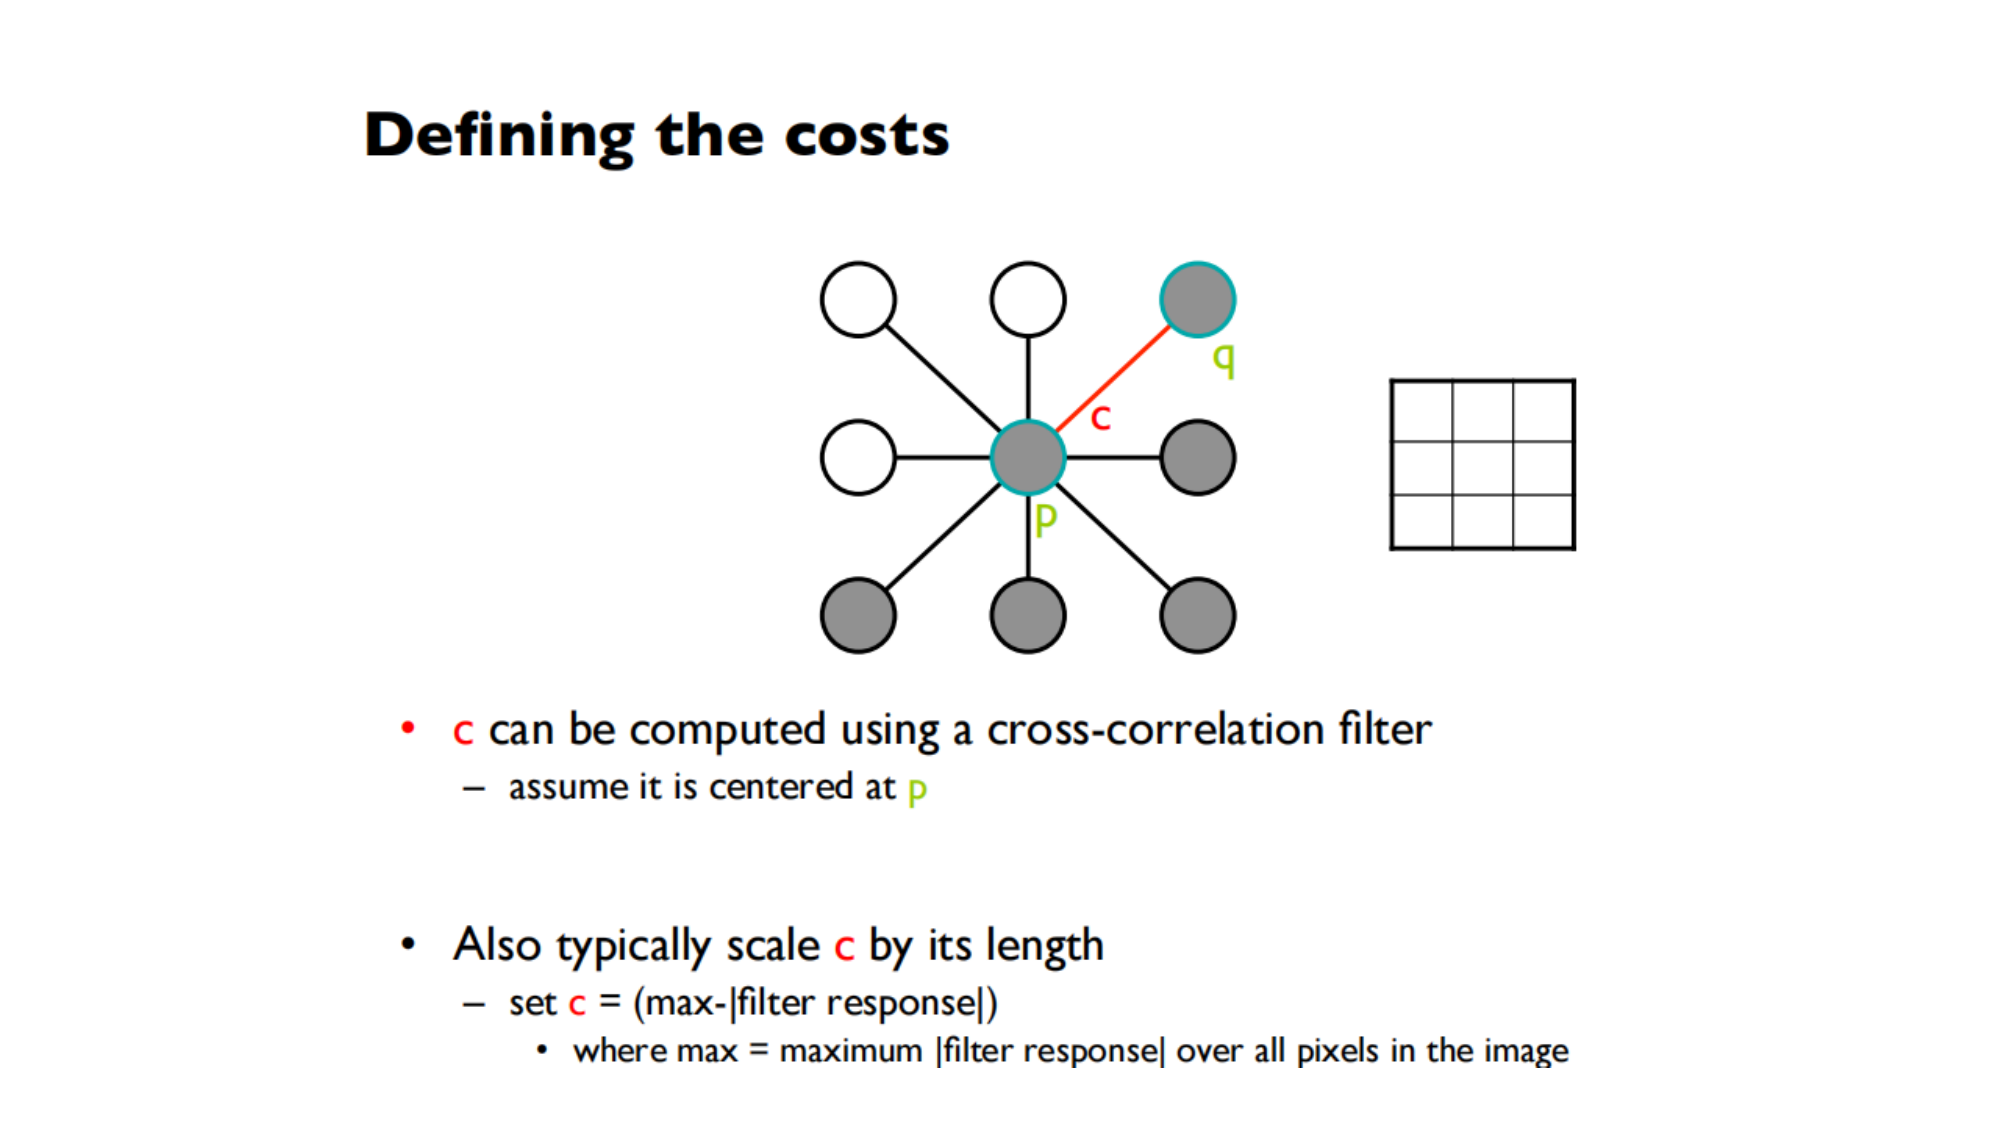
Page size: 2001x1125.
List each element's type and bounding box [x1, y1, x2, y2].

picture [299, 57, 1701, 1068]
